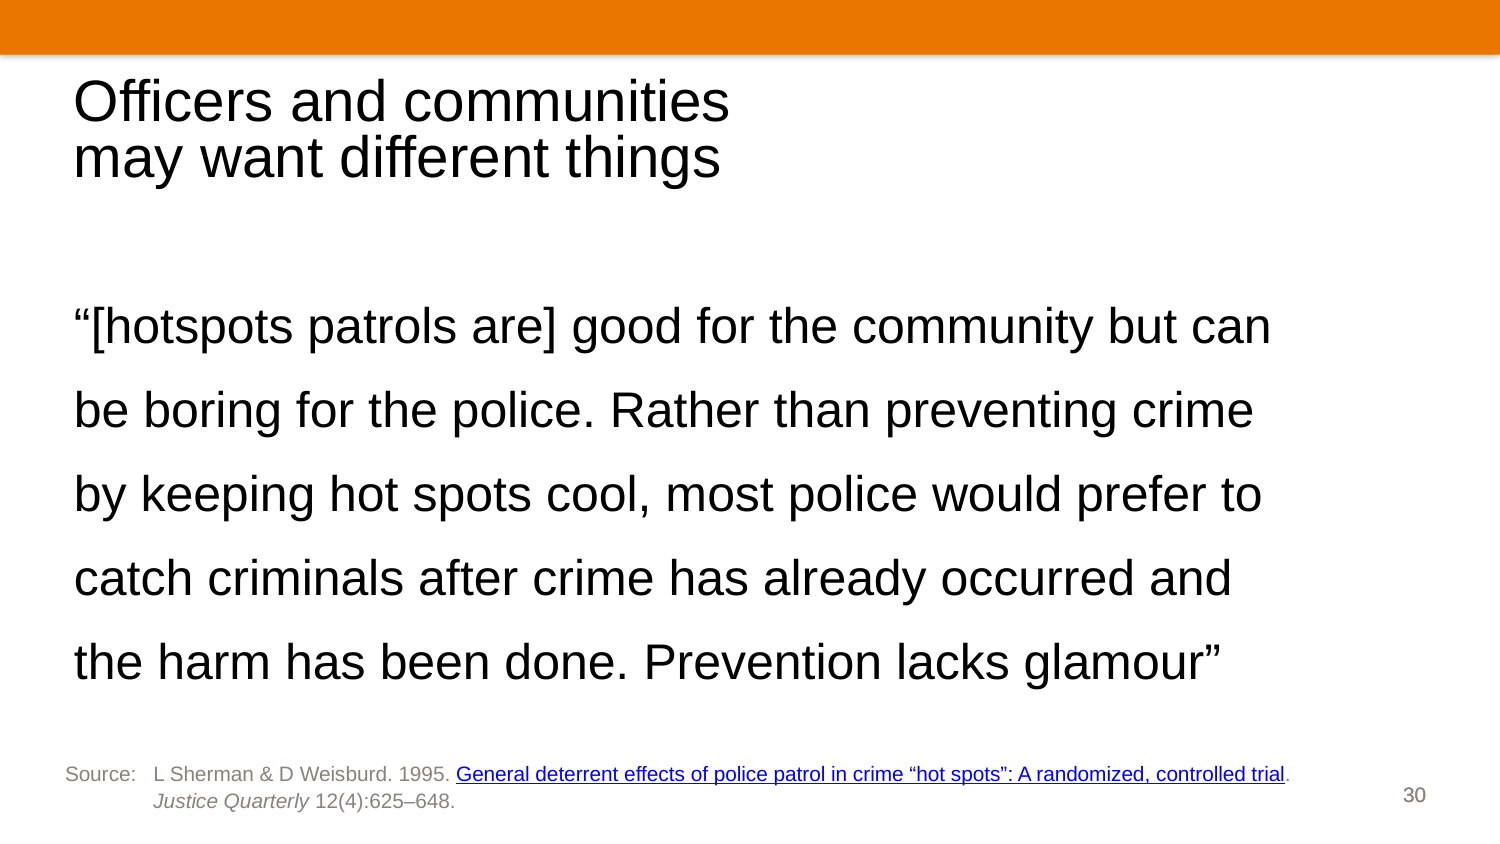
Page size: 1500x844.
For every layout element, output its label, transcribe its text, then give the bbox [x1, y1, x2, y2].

list Source: L Sherman & D Weisburd. 1995. General deterrent effects of police patrol in crime “hot spots”: A randomized, controlled trial. Justice Quarterly 12(4):625–648. [59, 752, 1323, 819]
title Officers and communities may want different things [59, 59, 1441, 207]
list “[hotspots patrols are] good for the community but can be boring for the police. Rather than preventing crime by keeping hot spots cool, most police would prefer to catch criminals after crime has already occurred and the harm has been done. Prevention lacks glamour” [59, 211, 1323, 749]
